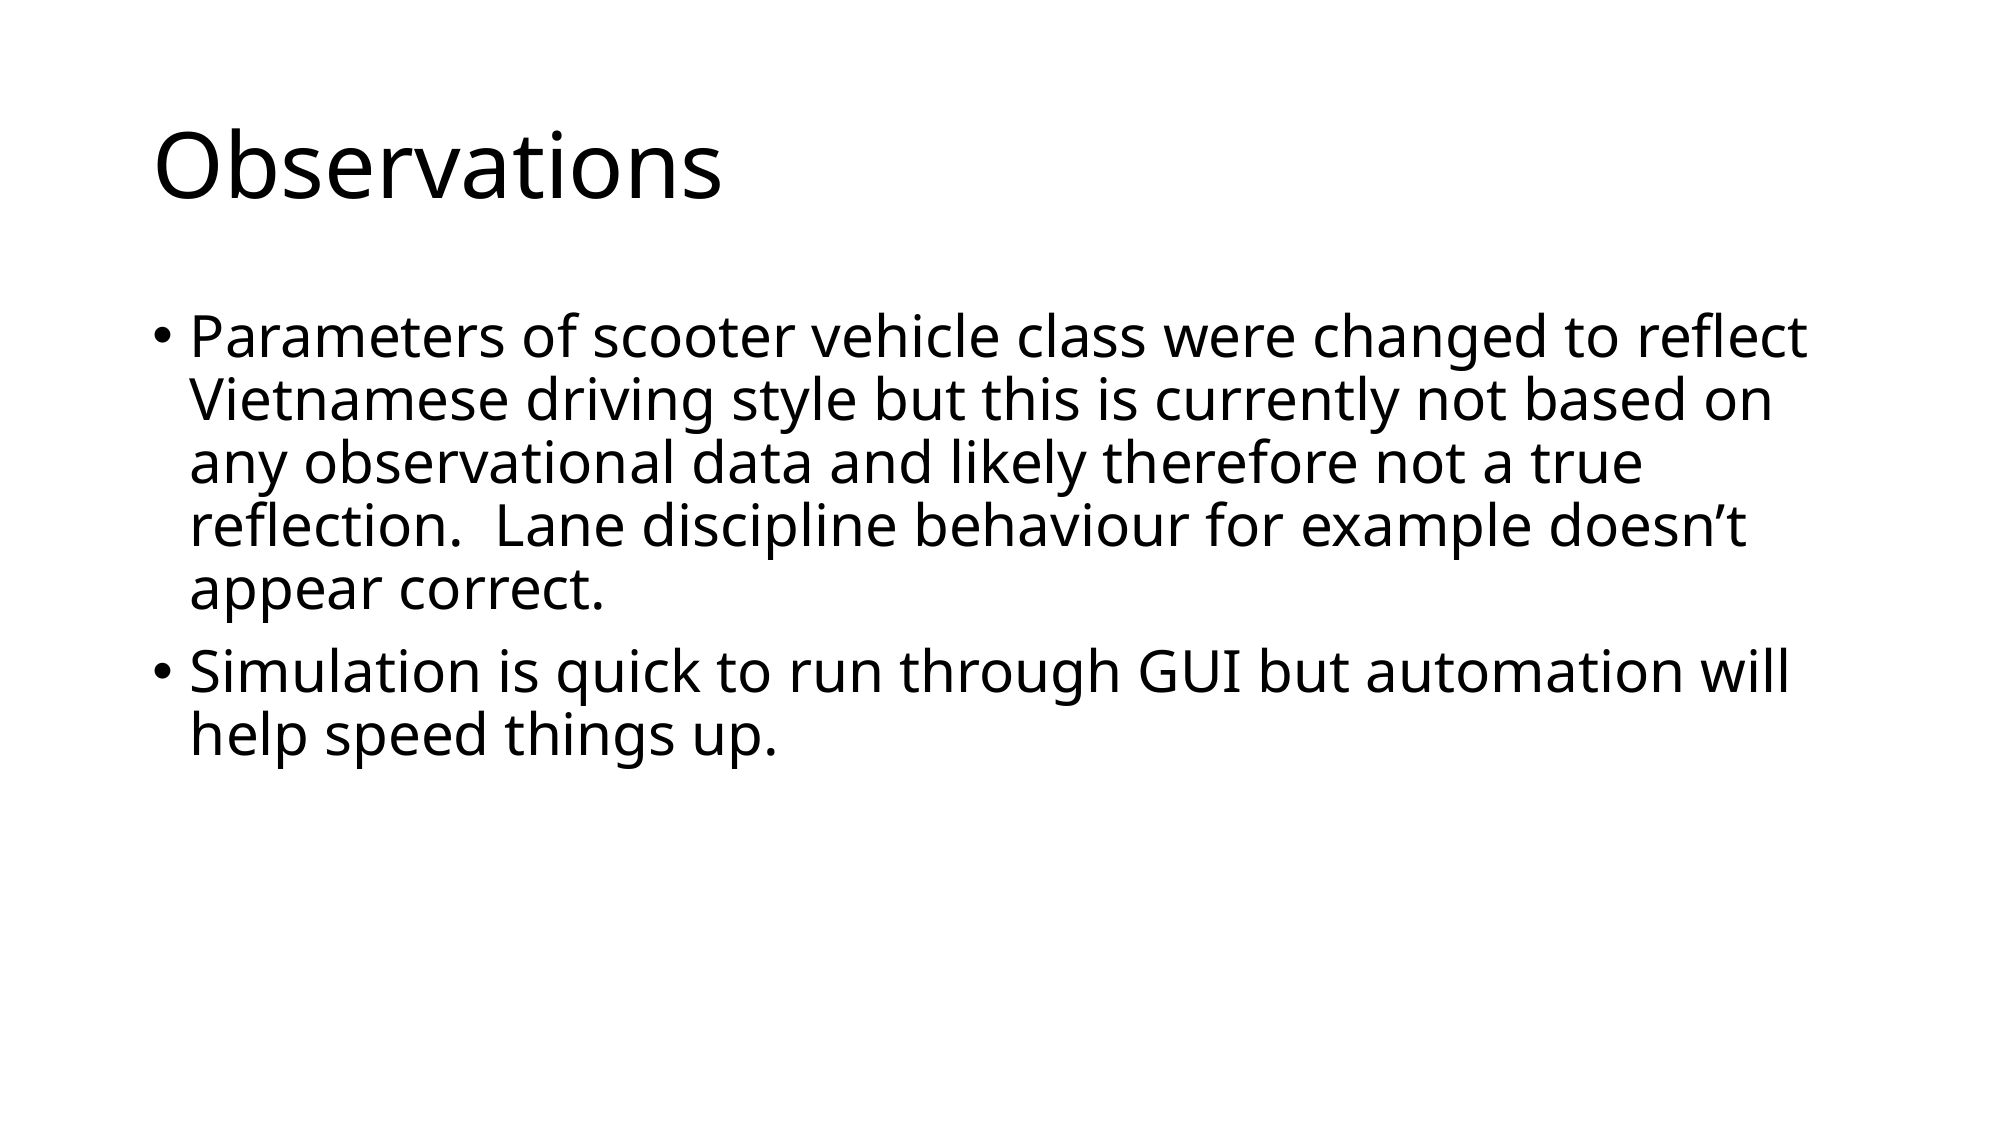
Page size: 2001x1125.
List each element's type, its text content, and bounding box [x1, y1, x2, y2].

list Parameters of scooter vehicle class were changed to reflect Vietnamese driving style but this is currently not based on any observational data and likely therefore not a true reflection. Lane discipline behaviour for example doesn’t appear correct. Simulation is quick to run through GUI but automation will help speed things up. [137, 299, 1863, 1014]
title Observations [137, 59, 1863, 278]
